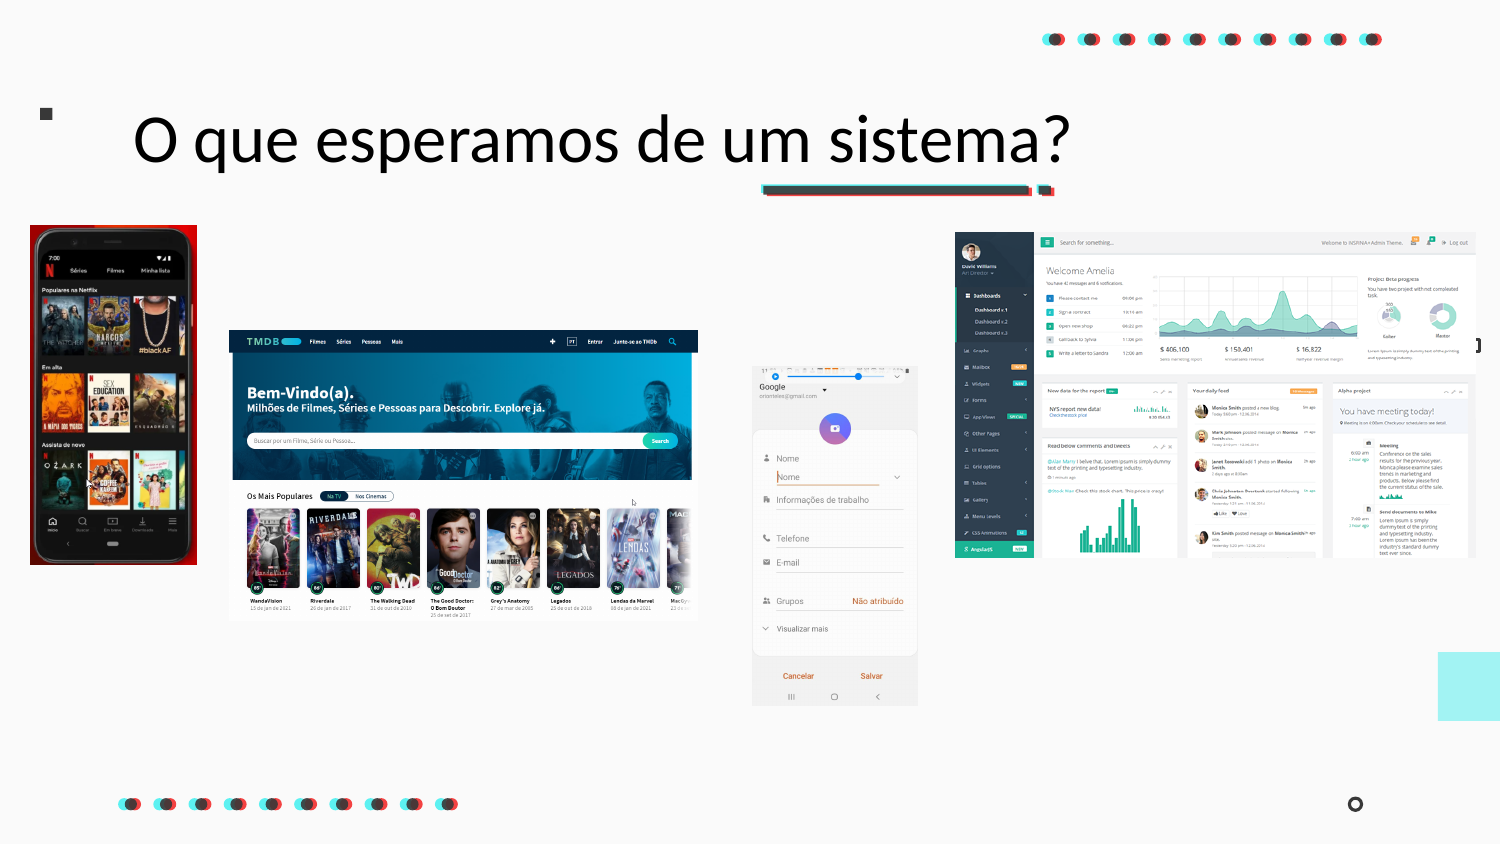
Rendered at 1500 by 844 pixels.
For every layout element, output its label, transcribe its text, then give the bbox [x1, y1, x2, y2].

picture [752, 365, 918, 706]
title O que esperamos de um sistema? [118, 88, 1382, 182]
picture [954, 232, 1476, 559]
text_box [1437, 652, 1500, 721]
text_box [760, 184, 1055, 197]
picture [30, 225, 197, 565]
picture [229, 330, 699, 622]
